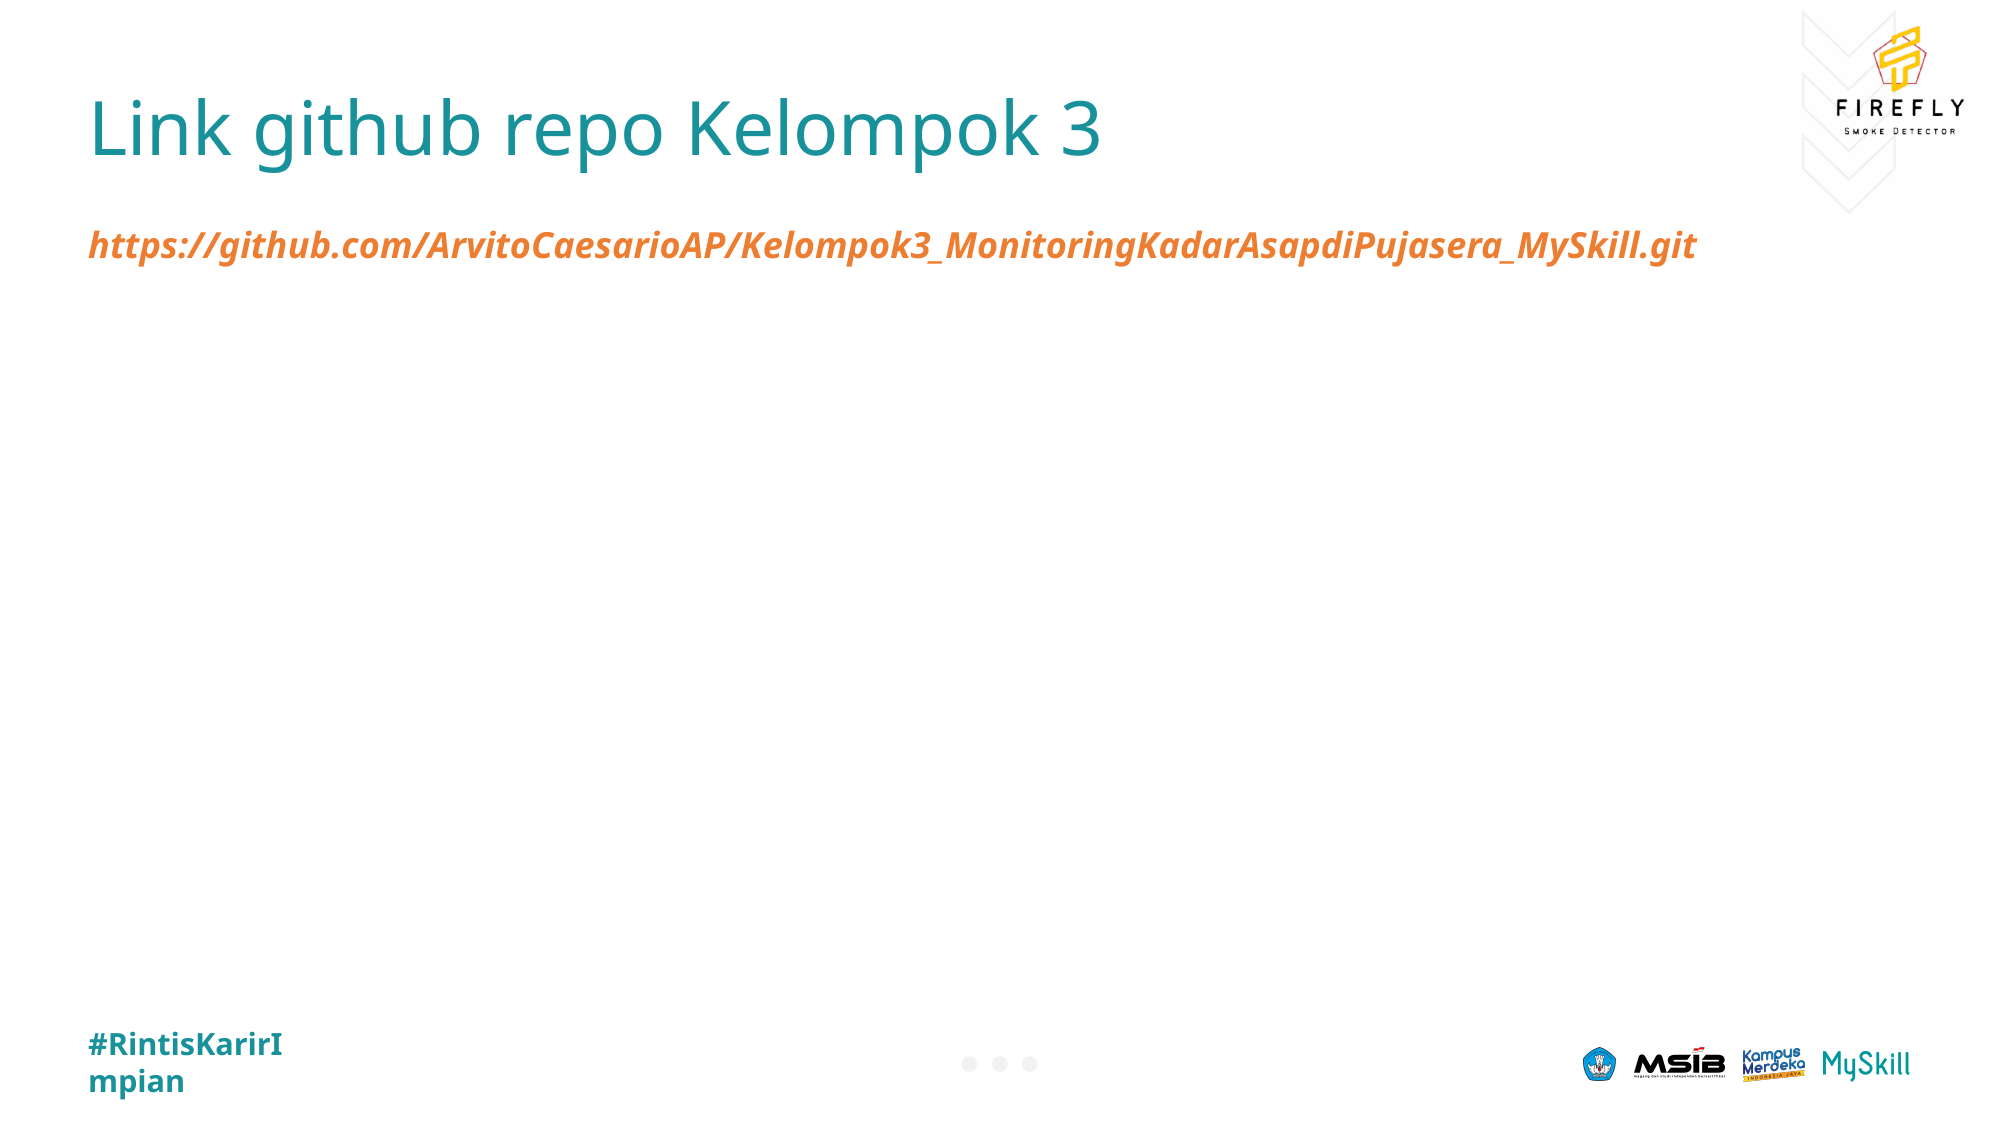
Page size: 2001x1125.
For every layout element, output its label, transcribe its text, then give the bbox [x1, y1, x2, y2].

picture [1608, 1067, 1616, 1081]
picture [1743, 1048, 1805, 1082]
picture [1755, 0, 2000, 227]
title Link github repo Kelompok 3 [68, 63, 1750, 189]
picture [1583, 1047, 1597, 1057]
picture [1603, 1047, 1616, 1057]
picture [1583, 1069, 1590, 1081]
subtitle https://github.com/ArvitoCaesarioAP/Kelompok3_MonitoringKadarAsapdiPujasera_MySkill.git [68, 212, 1932, 999]
picture [1589, 1056, 1610, 1076]
picture [1634, 1047, 1725, 1078]
picture [1823, 1051, 1910, 1082]
